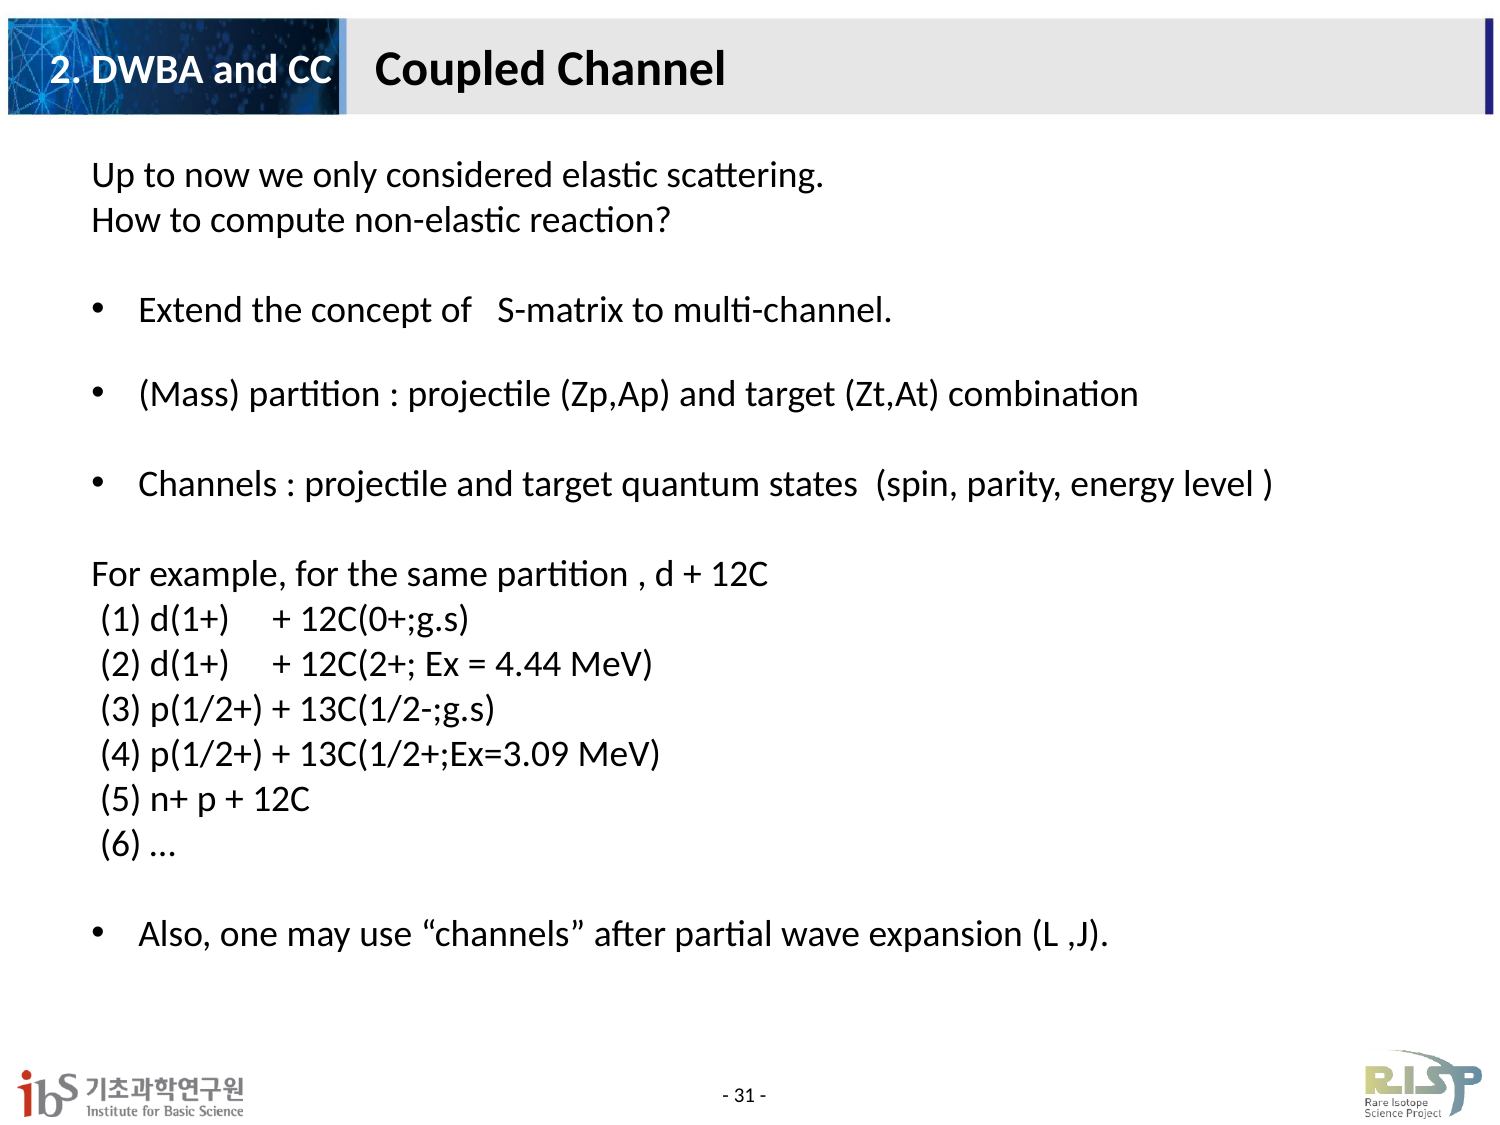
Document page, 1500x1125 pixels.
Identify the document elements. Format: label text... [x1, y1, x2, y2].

picture [1364, 1049, 1482, 1119]
text_box Up to now we only considered elastic scattering. How to compute non-elastic reaction? Extend the concept of S-matrix to multi-channel. [76, 142, 1164, 338]
text_box (Mass) partition : projectile (Zp,Ap) and target (Zt,At) combination Channels : projectile and target quantum states (spin, parity, energy level ) For example, for the same partition , d + 12C (1) d(1+) + 12C(0+;g.s) (2) d(1+) + 12C(2+; Ex = 4.44 MeV) (3) p(1/2+) + 13C(1/2-;g.s) (4) p(1/2+) + 13C(1/2+;Ex=3.09 MeV) (5) n+ p + 12C (6) … Also, one may use “channels” after partial wave expansion (L ,J). [76, 361, 1388, 962]
picture [17, 1070, 243, 1117]
picture [2, 10, 1500, 130]
